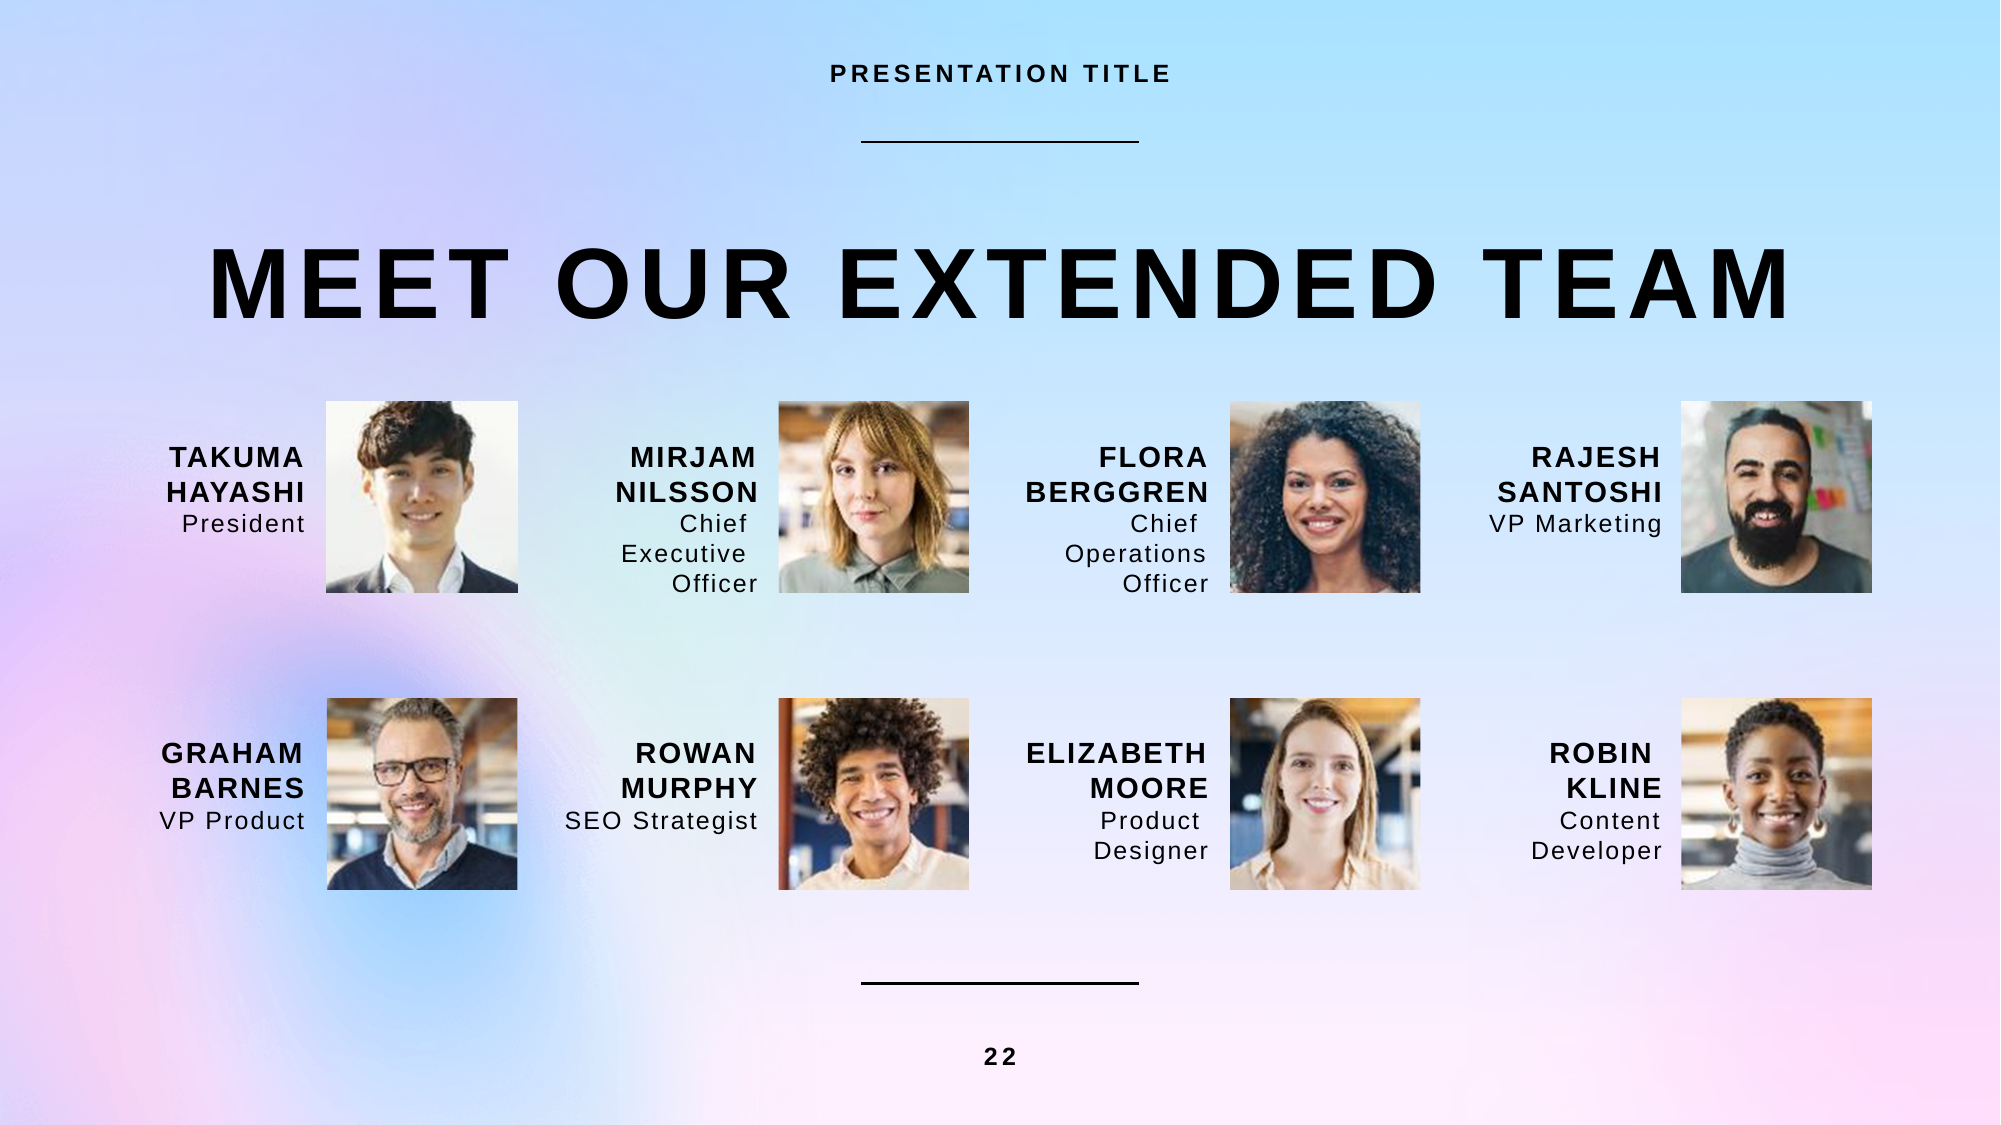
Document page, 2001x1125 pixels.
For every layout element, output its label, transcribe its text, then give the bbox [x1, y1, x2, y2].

list RAJESH SANTOSHI [1432, 438, 1662, 506]
list MIRJAM NILSSON [528, 438, 758, 506]
list ROBIN KLINE [1432, 734, 1662, 803]
list VP Marketing​ [1432, 507, 1662, 593]
list TAKUMA HAYASHI​ [75, 438, 305, 506]
picture [0, 0, 2000, 1125]
list ROWAN MURPHY [528, 734, 758, 803]
list SEO Strategist [528, 804, 758, 890]
slide_number 22 [662, 985, 1338, 1125]
list Chief Operations Officer​ [978, 507, 1209, 593]
list Product Designer [978, 804, 1209, 890]
title MEET OUR EXTENDED TEAM [100, 142, 1901, 401]
footer PRESENTATION TITLE [662, 1, 1338, 143]
list VP Product [75, 804, 305, 890]
list FLORA BERGGREN [978, 438, 1209, 506]
list Content Developer [1432, 804, 1662, 890]
list President [75, 507, 305, 593]
list Chief Executive Officer​ [528, 507, 758, 593]
list ELIZABETH MOORE [978, 734, 1209, 803]
list GRAHAM BARNES [75, 734, 305, 803]
